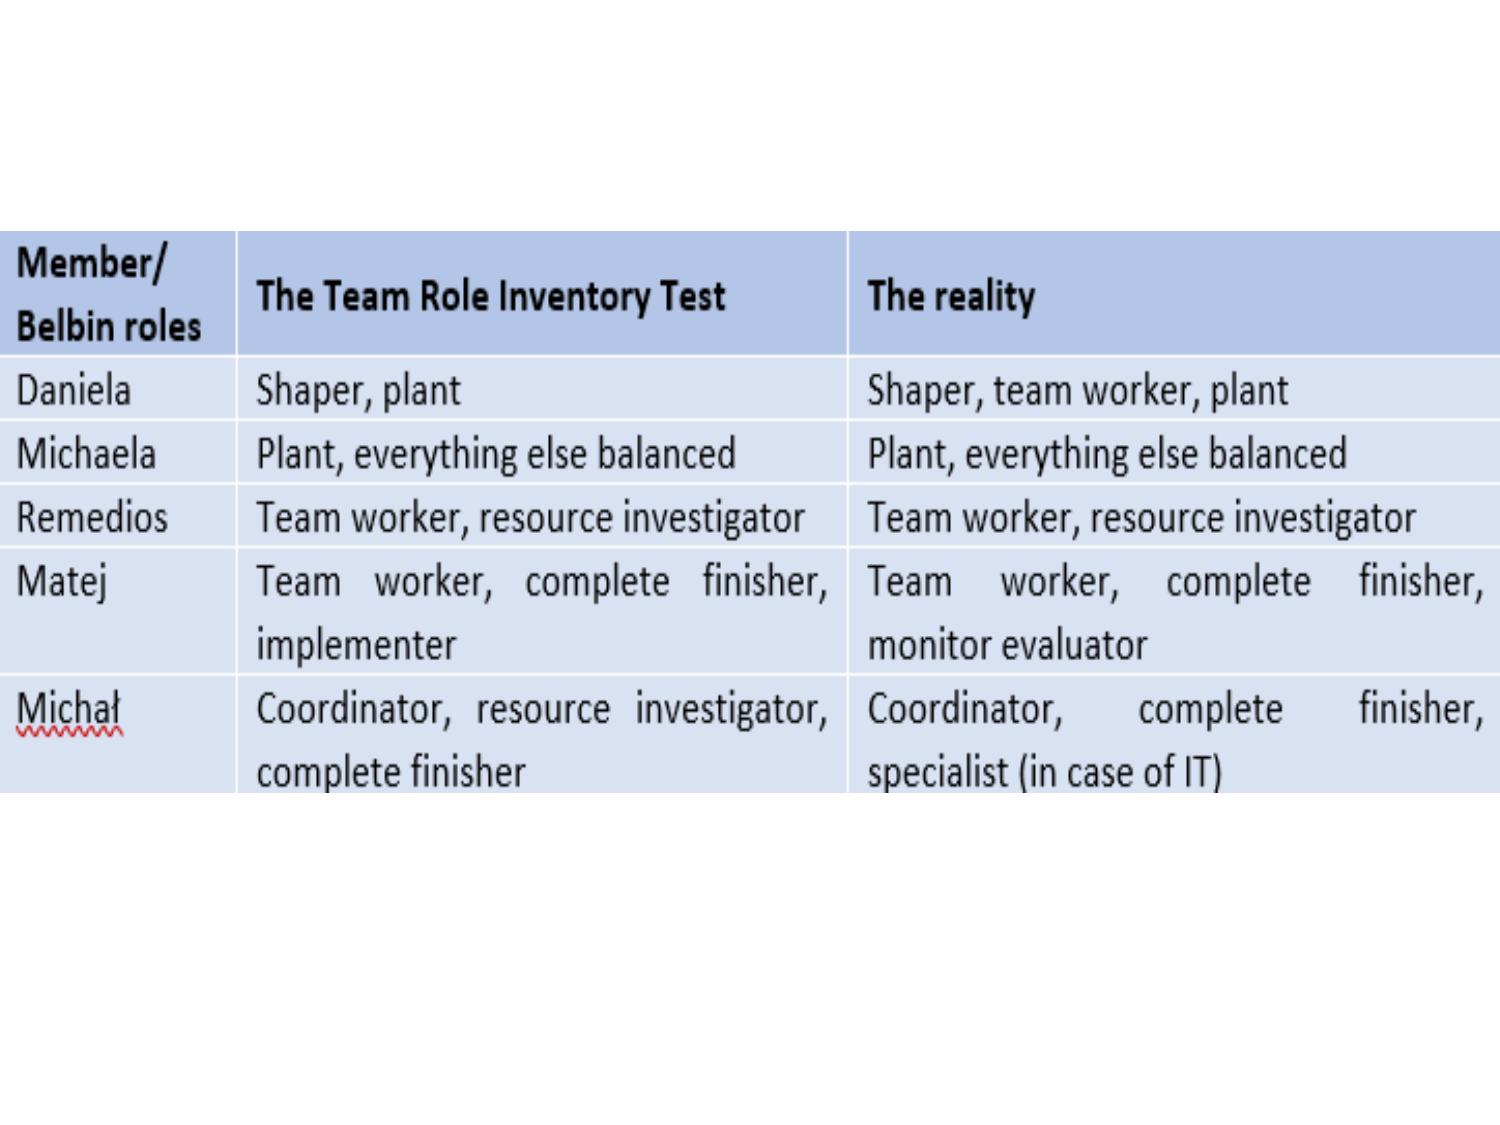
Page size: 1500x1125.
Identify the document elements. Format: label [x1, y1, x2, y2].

picture [0, 231, 1500, 793]
